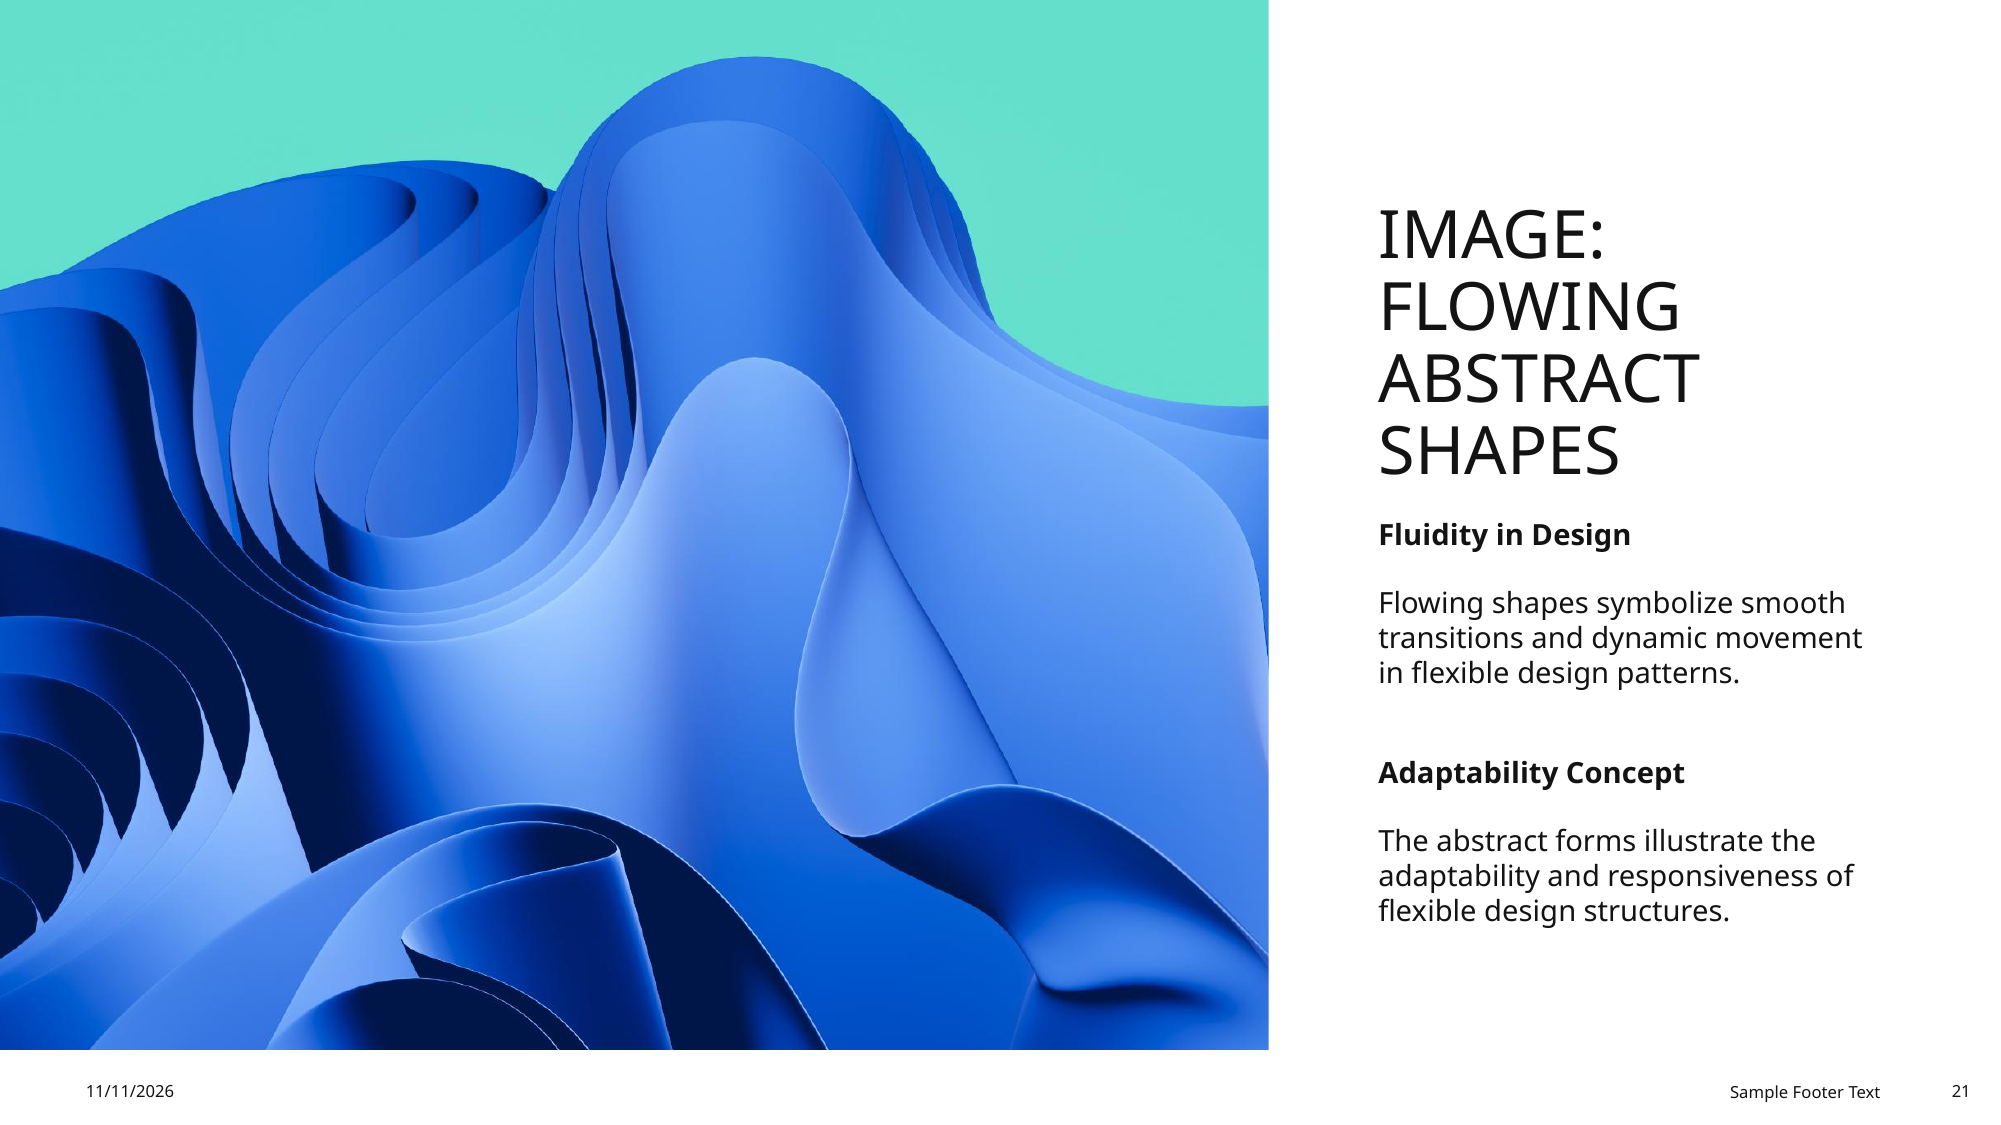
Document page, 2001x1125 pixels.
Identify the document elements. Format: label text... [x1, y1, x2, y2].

title Image: Flowing Abstract Shapes [1363, 176, 1901, 497]
slide_number 21 [1910, 1064, 1986, 1120]
picture [0, 0, 1269, 1050]
text_box Fluidity in Design Flowing shapes symbolize smooth transitions and dynamic movement in flexible design patterns. Adaptability Concept The abstract forms illustrate the adaptability and responsiveness of flexible design structures. [1363, 508, 1901, 993]
footer Sample Footer Text [1458, 1064, 1896, 1120]
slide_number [70, 1064, 537, 1120]
